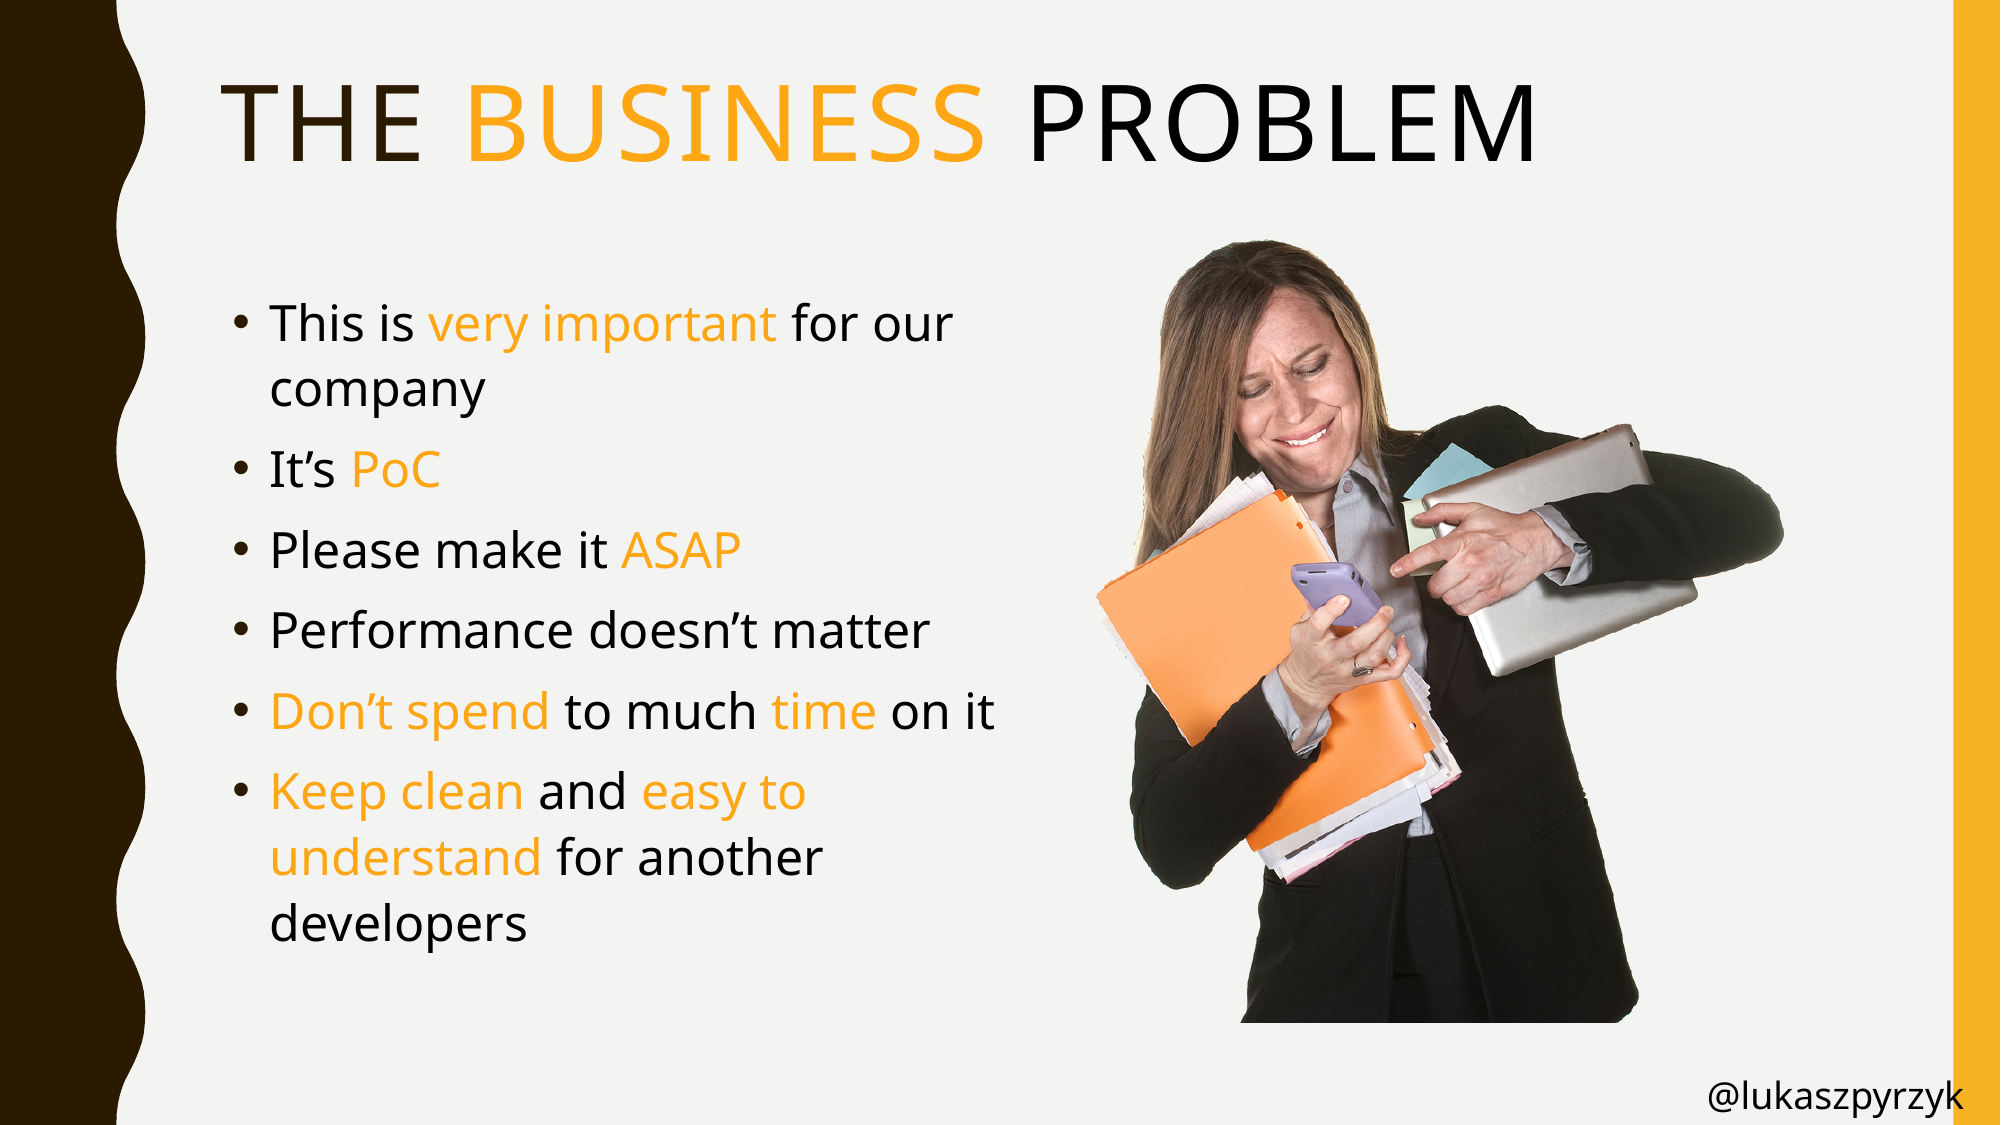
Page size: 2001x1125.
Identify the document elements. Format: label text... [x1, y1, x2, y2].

title The business problem [205, 62, 1875, 308]
text_box @lukaszpyrzyk [1692, 1064, 2000, 1125]
picture [1082, 216, 1788, 1023]
list This is very important for our company It’s PoC Please make it ASAP Performance doesn’t matter Don’t spend to much time on it Keep clean and easy to understand for another developers [217, 277, 1071, 932]
